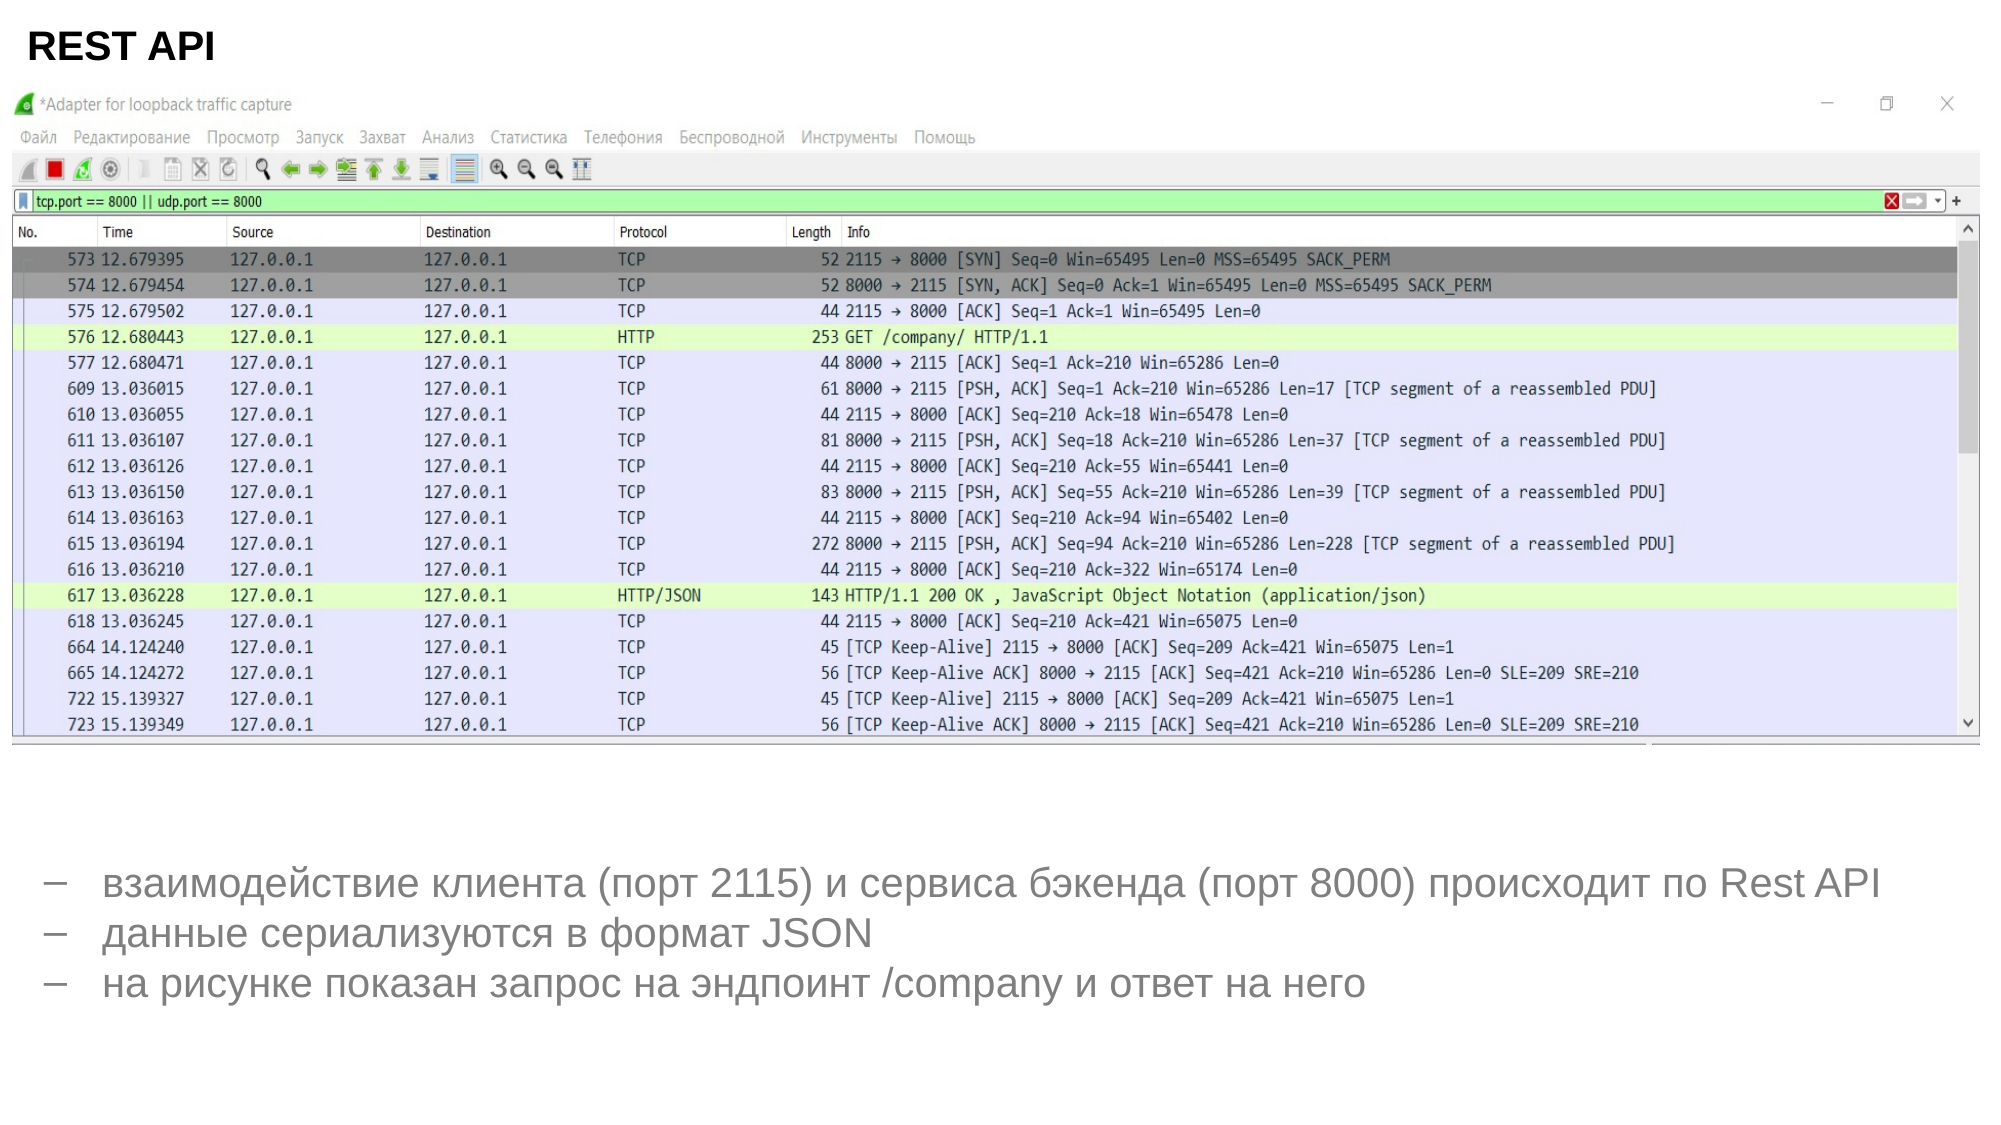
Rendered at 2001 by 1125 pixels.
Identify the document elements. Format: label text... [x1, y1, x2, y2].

picture [11, 87, 1981, 745]
text_box REST API [12, 17, 1217, 77]
text_box взаимодействие клиента (порт 2115) и сервиса бэкенда (порт 8000) происходит по Rest API данные сериализуются в формат JSON на рисунке показан запрос на эндпоинт /company и ответ на него [12, 840, 1980, 1021]
